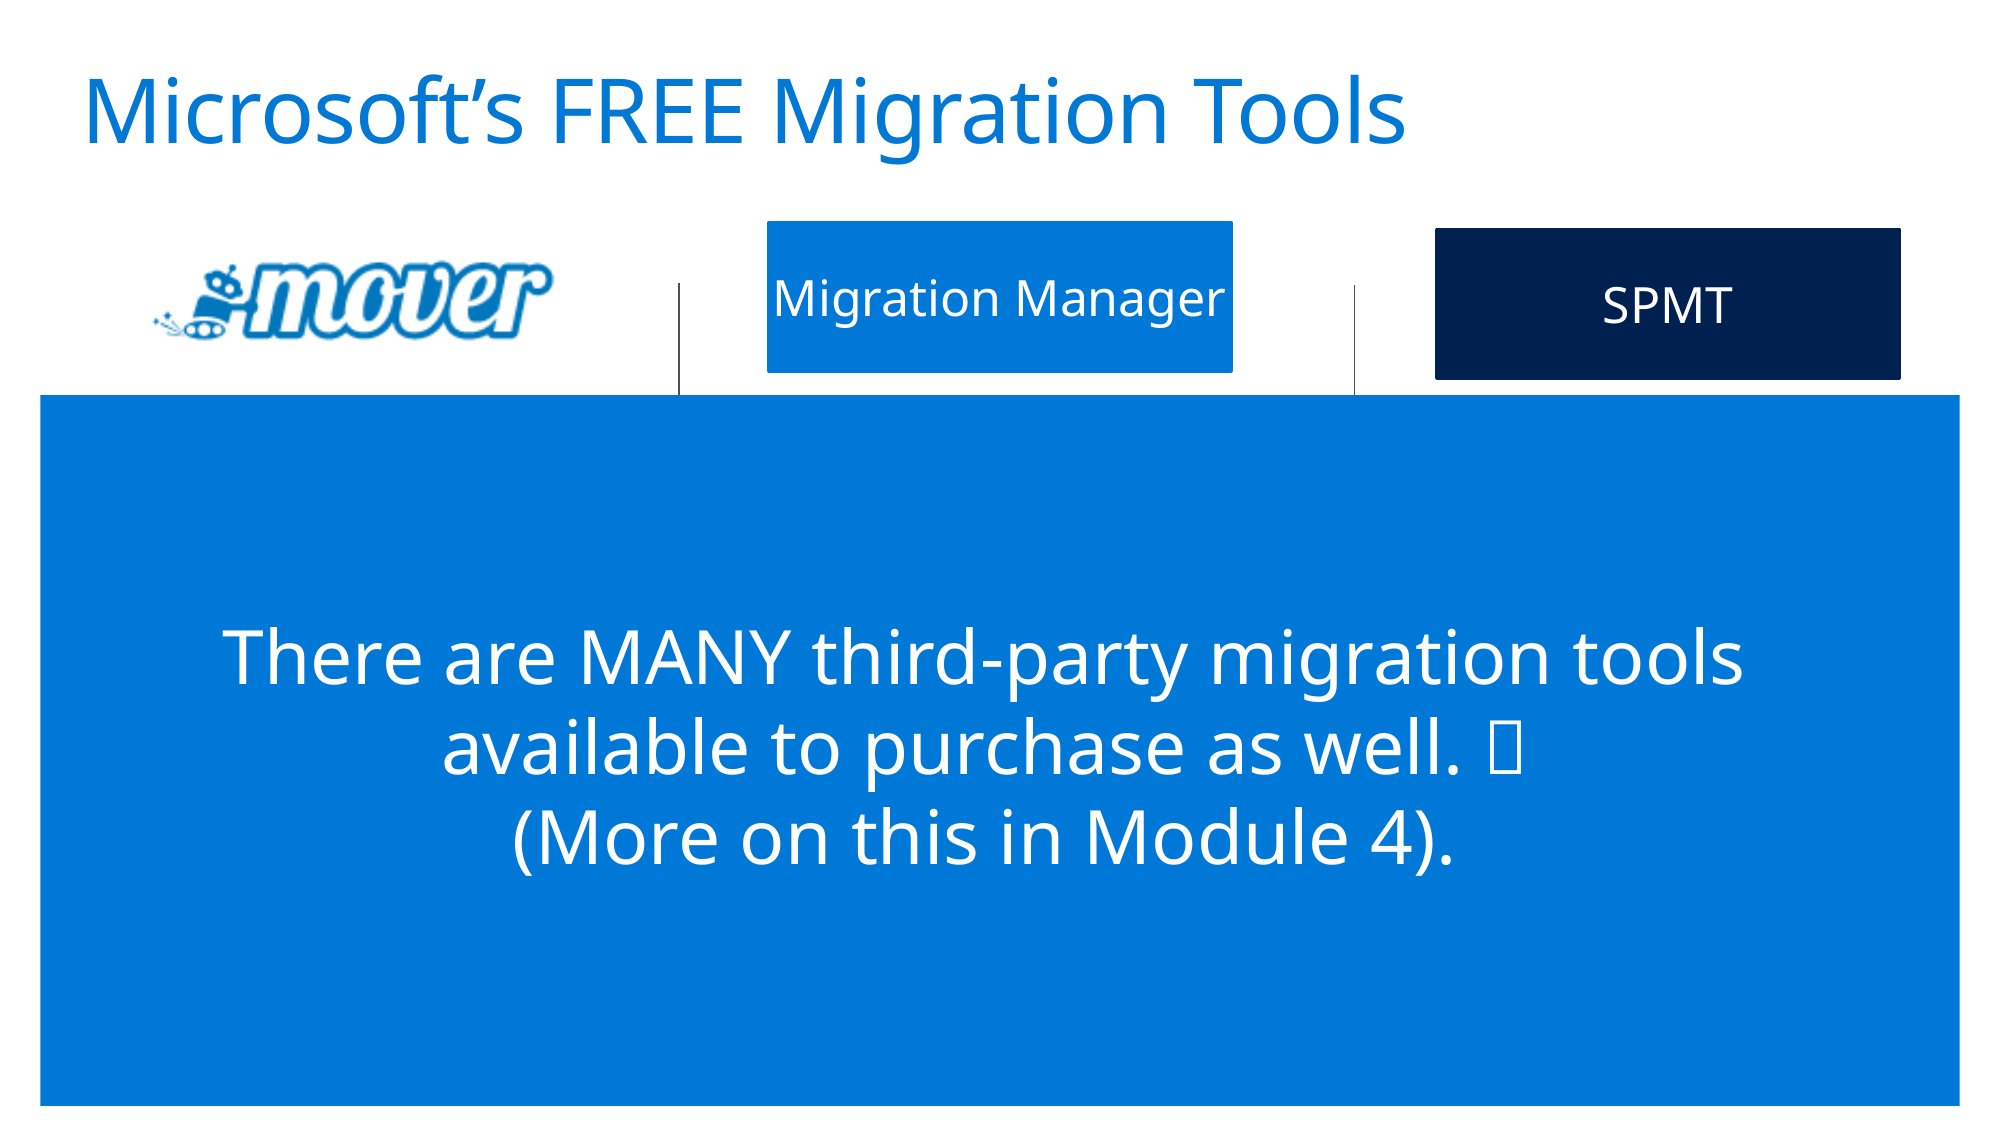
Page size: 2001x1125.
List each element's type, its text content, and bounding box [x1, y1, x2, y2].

picture [140, 235, 563, 357]
text_box Migration Manager [768, 222, 1232, 372]
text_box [40, 394, 1960, 1107]
title Microsoft’s FREE Migration Tools [81, 53, 1889, 242]
text_box SPMT [1436, 229, 1900, 378]
